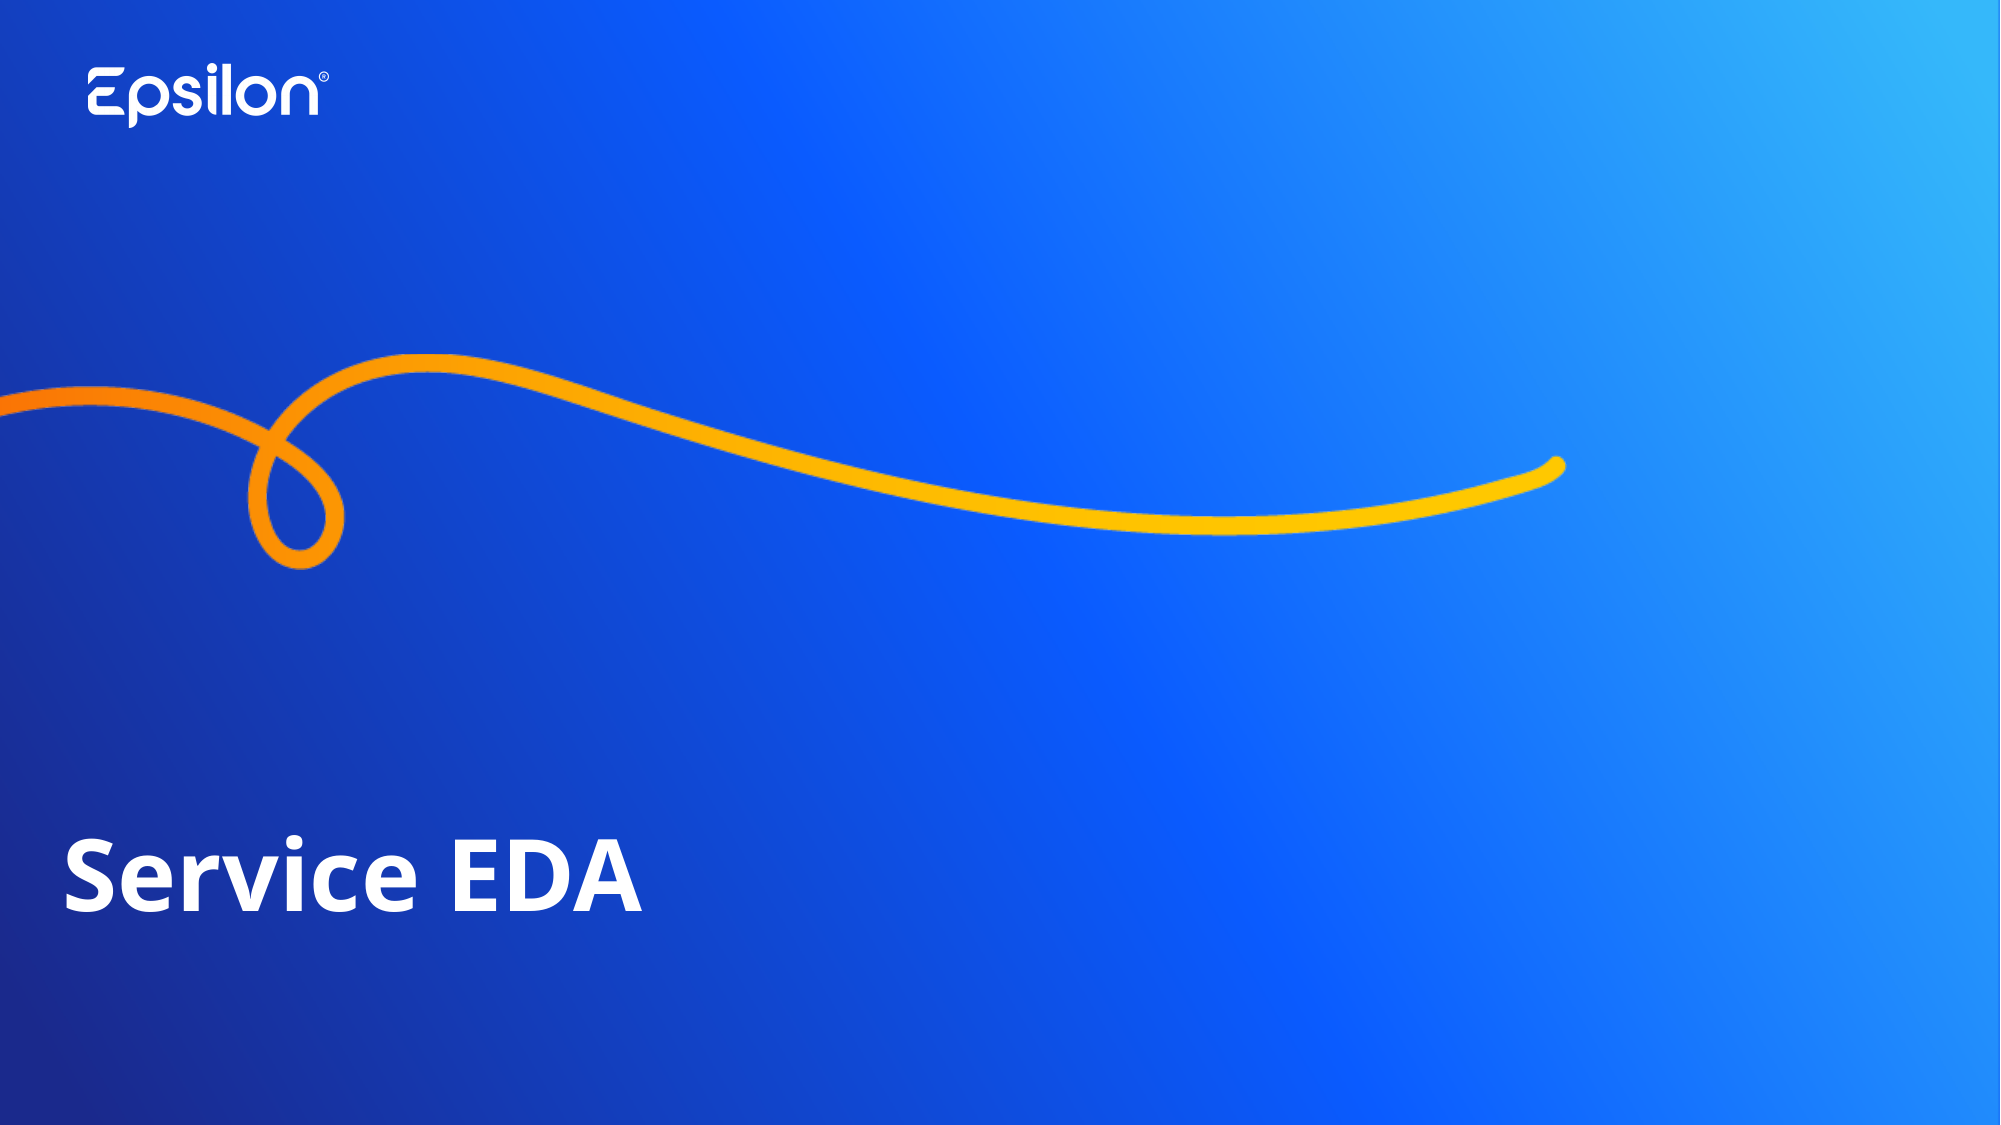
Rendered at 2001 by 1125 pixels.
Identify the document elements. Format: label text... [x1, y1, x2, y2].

picture [0, 0, 2000, 1125]
title Service EDA [62, 817, 1388, 1058]
